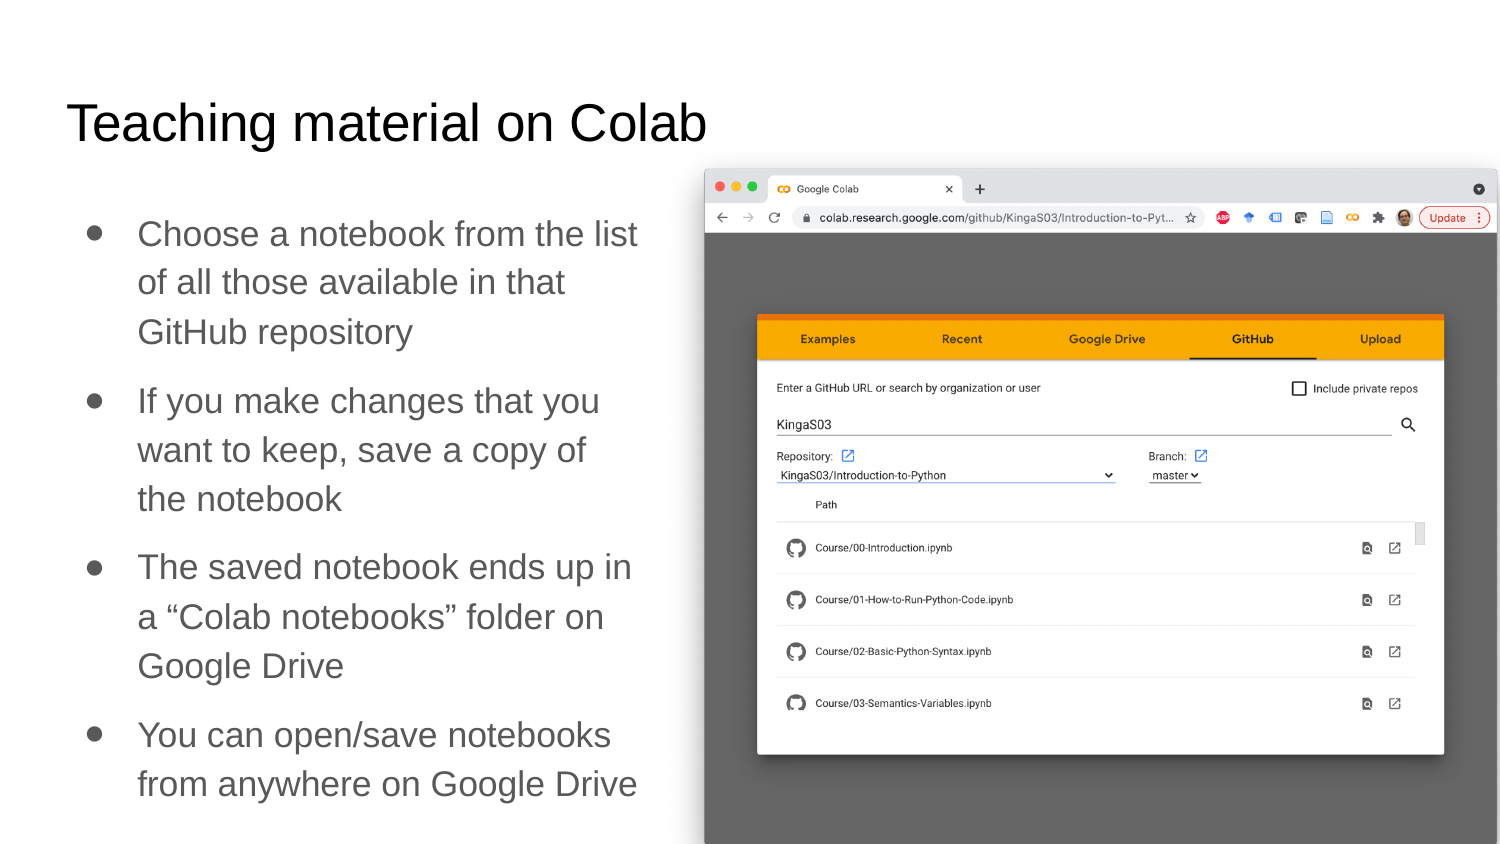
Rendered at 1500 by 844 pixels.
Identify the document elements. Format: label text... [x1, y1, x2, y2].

picture [659, 137, 1500, 844]
title Teaching material on Colab [51, 72, 1449, 167]
list Choose a notebook from the list of all those available in that GitHub repository If you make changes that you want to keep, save a copy of the notebook The saved notebook ends up in a “Colab notebooks” folder on Google Drive You can open/save notebooks from anywhere on Google Drive [51, 189, 654, 844]
